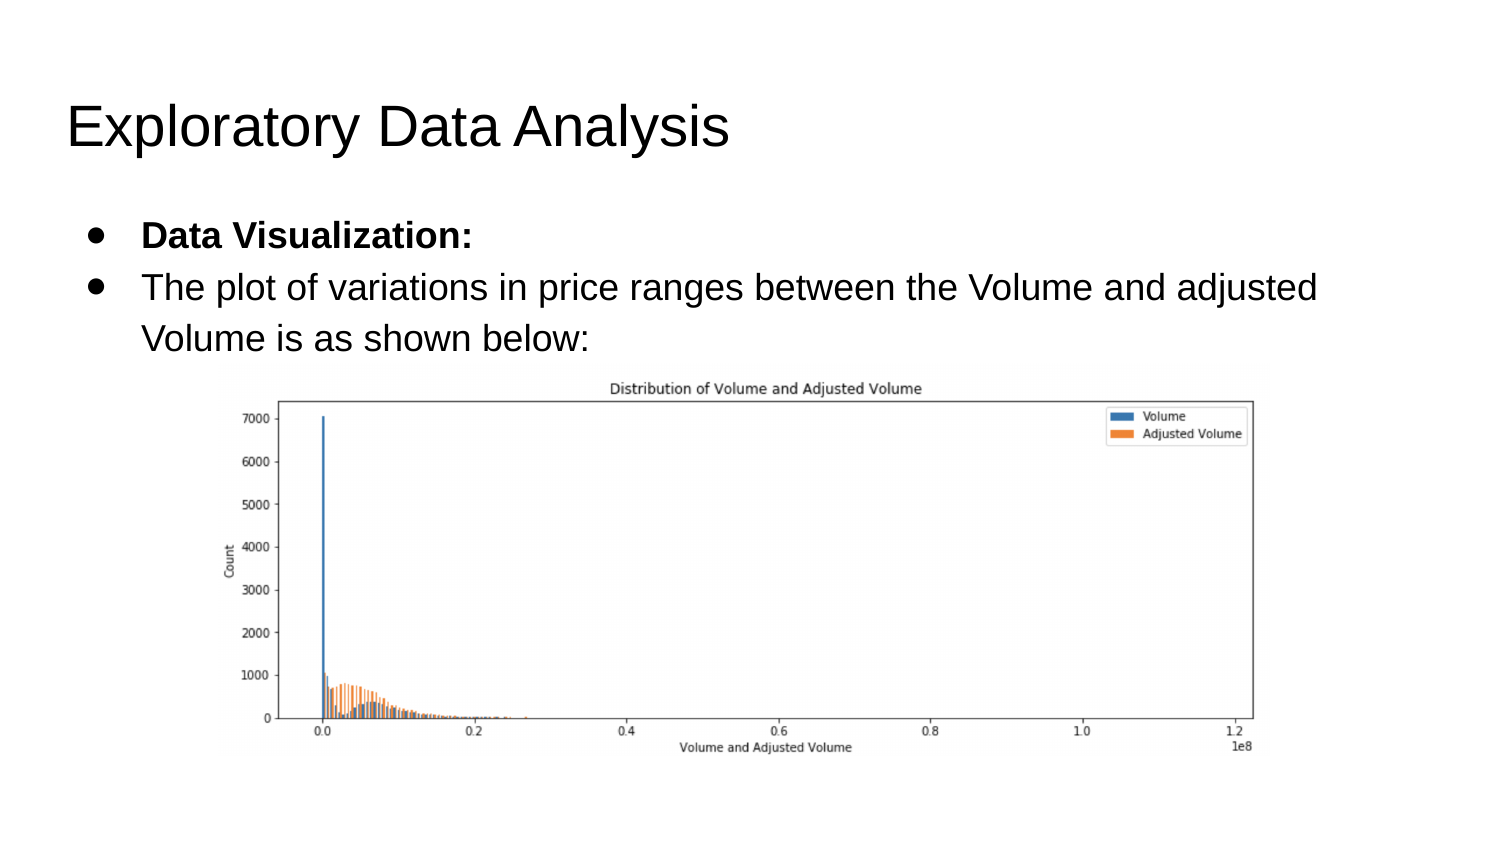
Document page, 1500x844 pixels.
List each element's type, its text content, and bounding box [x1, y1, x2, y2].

list Data Visualization: The plot of variations in price ranges between the Volume and adjusted Volume is as shown below: [51, 189, 1449, 750]
picture [218, 363, 1270, 757]
title Exploratory Data Analysis [51, 72, 1449, 167]
